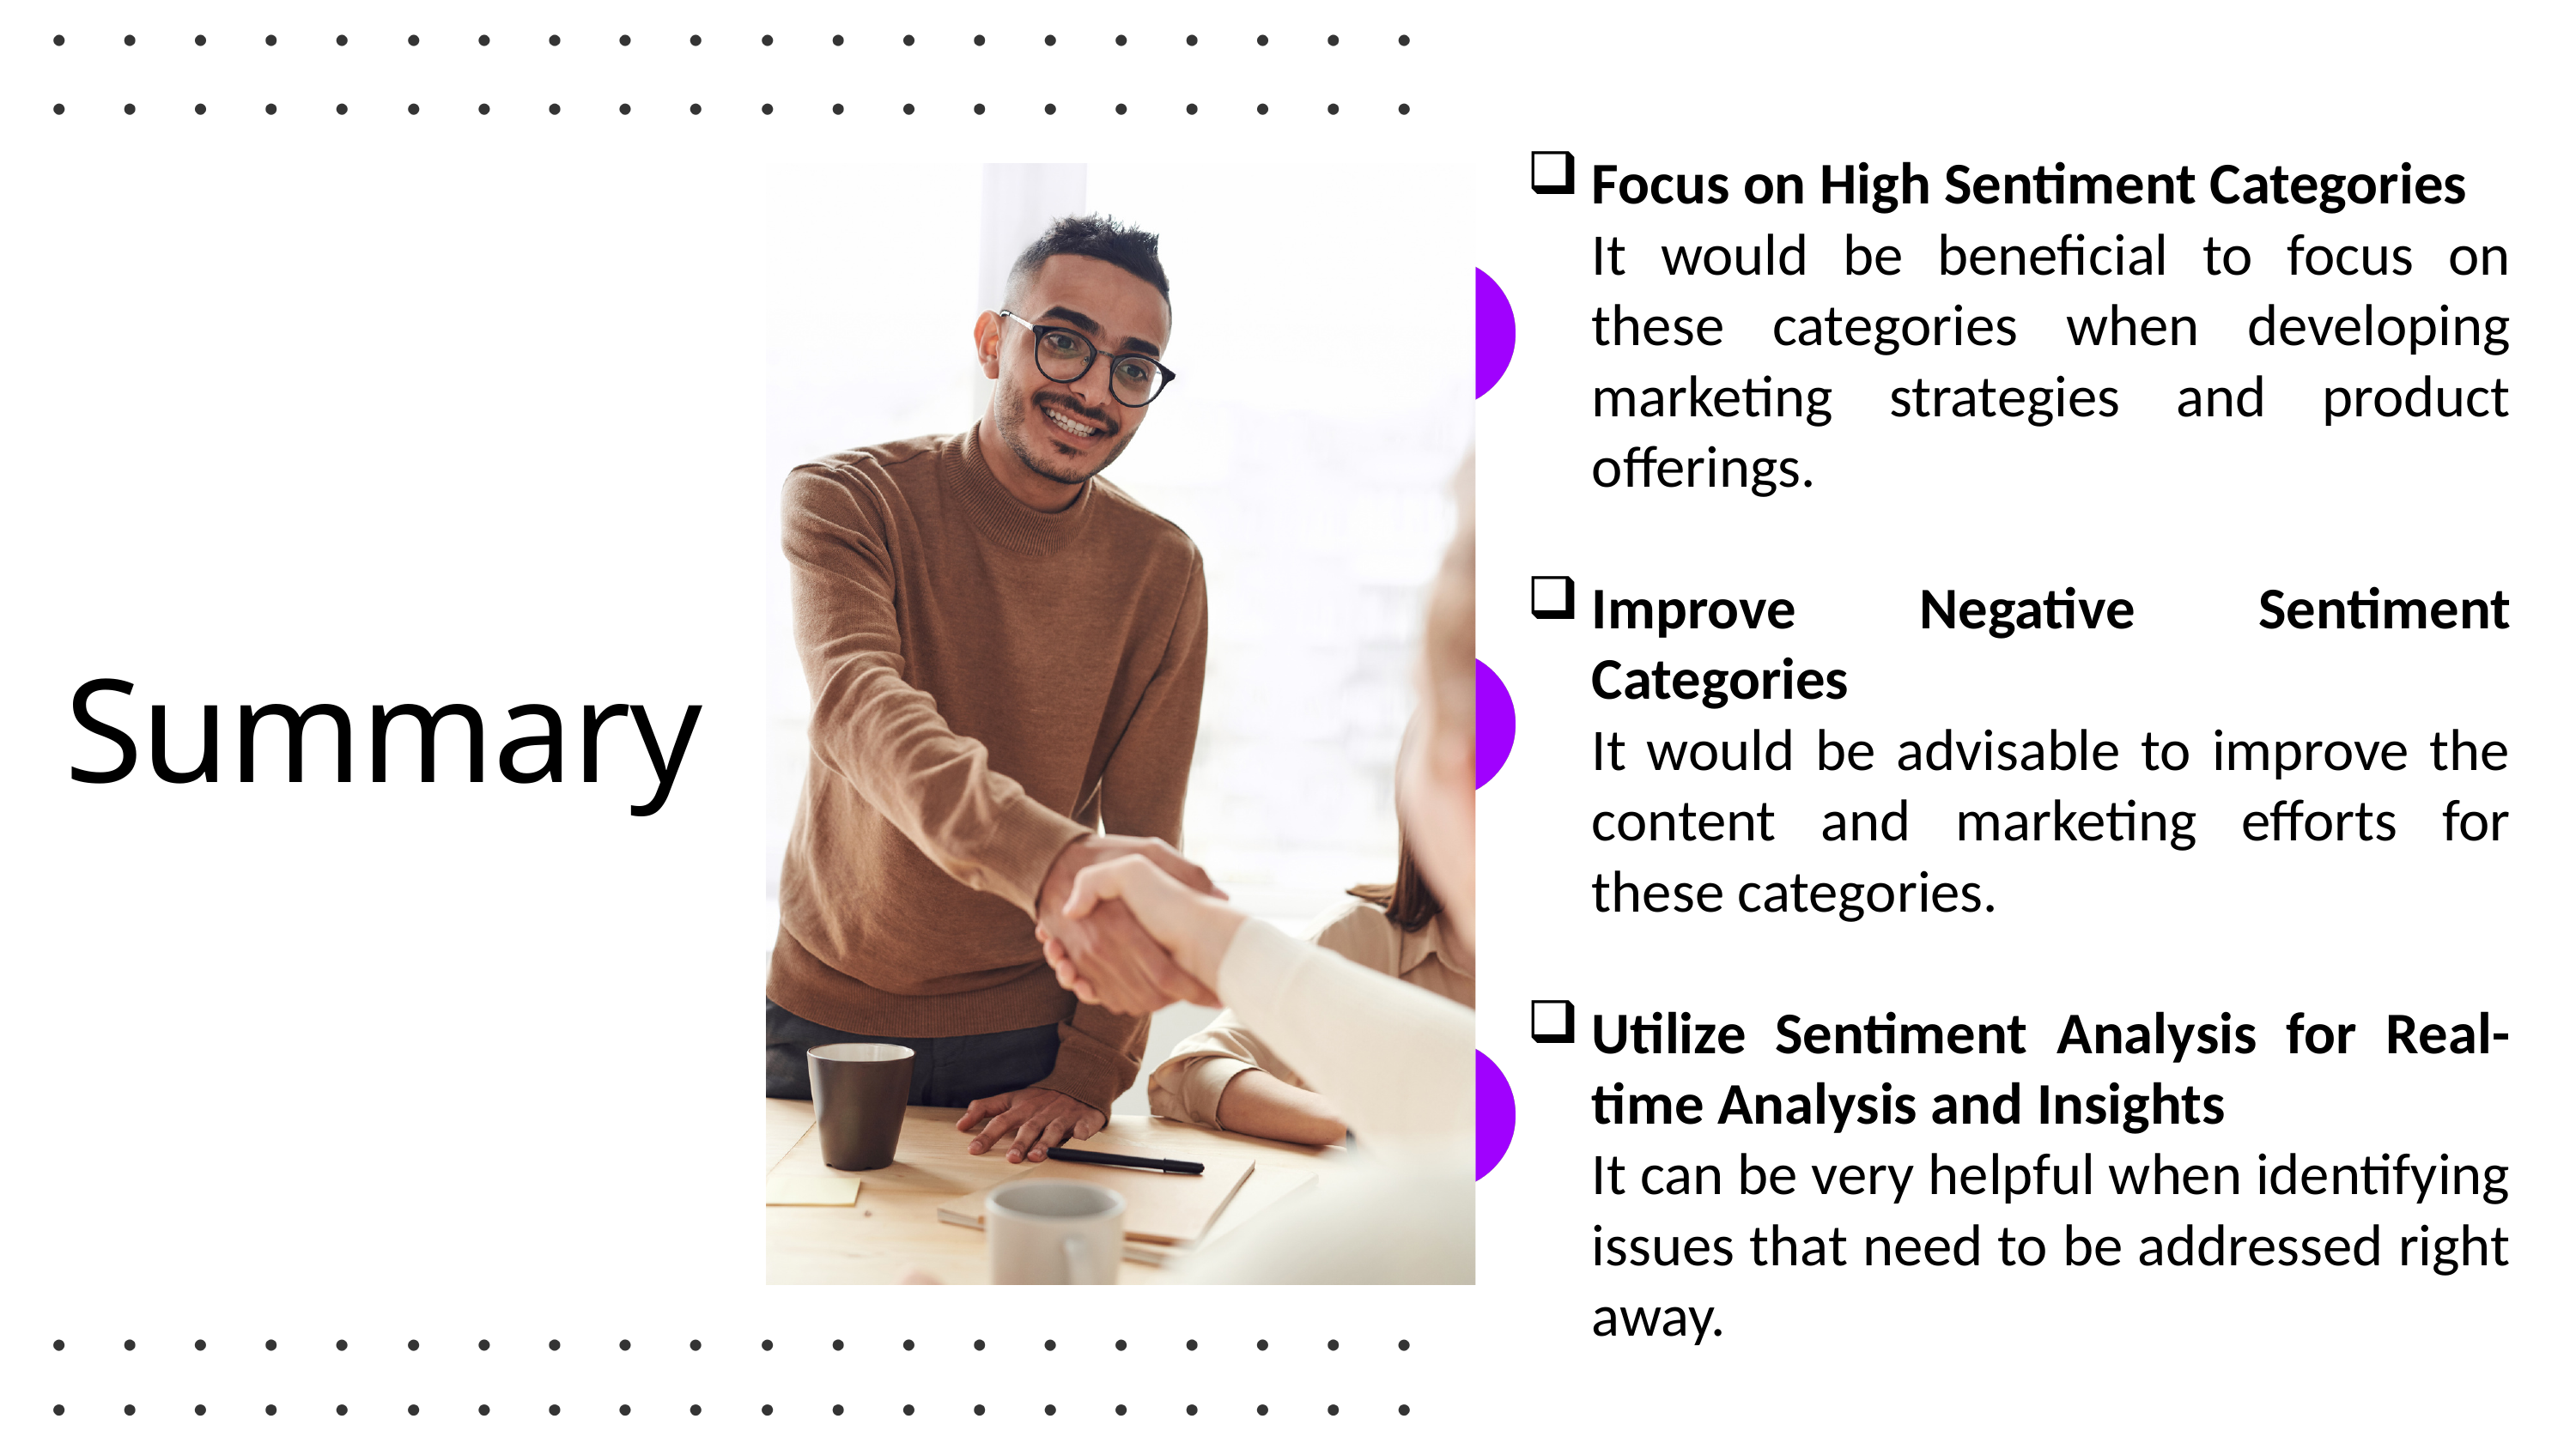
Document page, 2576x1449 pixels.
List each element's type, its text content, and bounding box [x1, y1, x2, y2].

picture [765, 163, 1562, 1286]
text_box Focus on High Sentiment Categories It would be beneficial to focus on these categories when developing marketing strategies and product offerings. Improve Negative Sentiment Categories It would be advisable to improve the content and marketing efforts for these categories. Utilize Sentiment Analysis for Real-time Analysis and Insights It can be very helpful when identifying issues that need to be addressed right away. [1514, 131, 2524, 1361]
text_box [1631, 221, 2432, 345]
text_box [46, 0, 1414, 118]
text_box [46, 1335, 1414, 1449]
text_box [1631, 980, 2432, 1104]
text_box Summary [64, 639, 727, 811]
